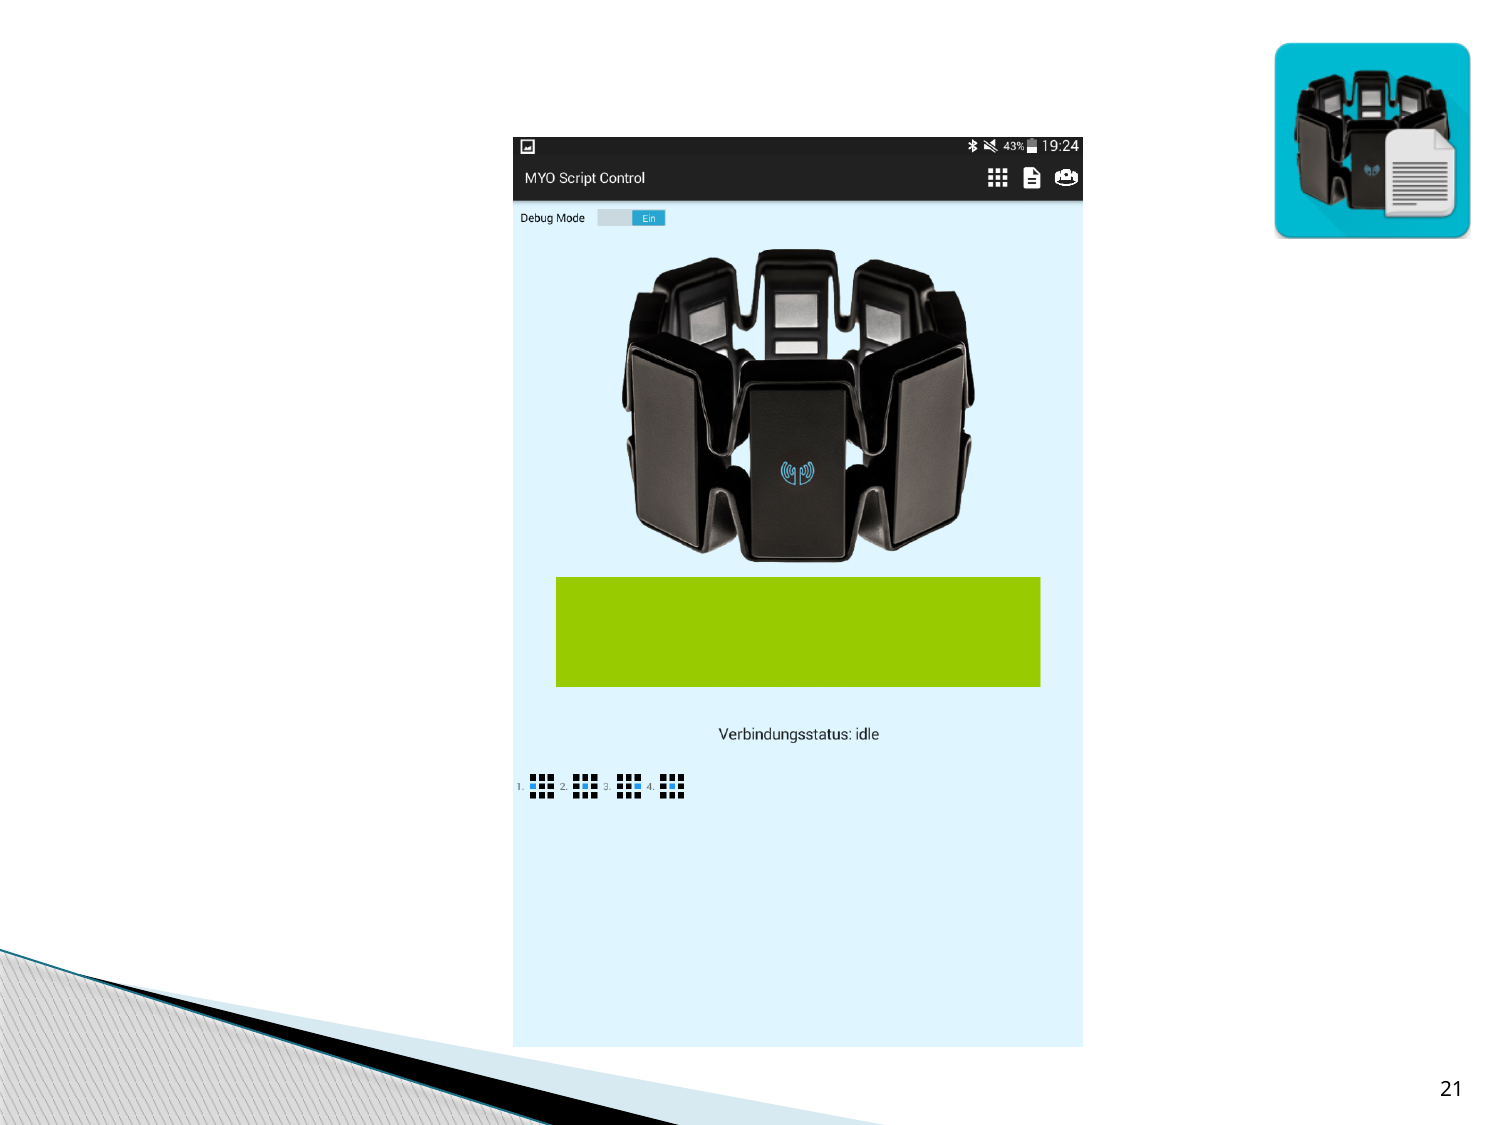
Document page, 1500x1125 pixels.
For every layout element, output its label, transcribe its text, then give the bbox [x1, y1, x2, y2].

slide_number 21 [1418, 1051, 1479, 1112]
picture [513, 136, 1083, 1047]
picture [1273, 42, 1471, 240]
